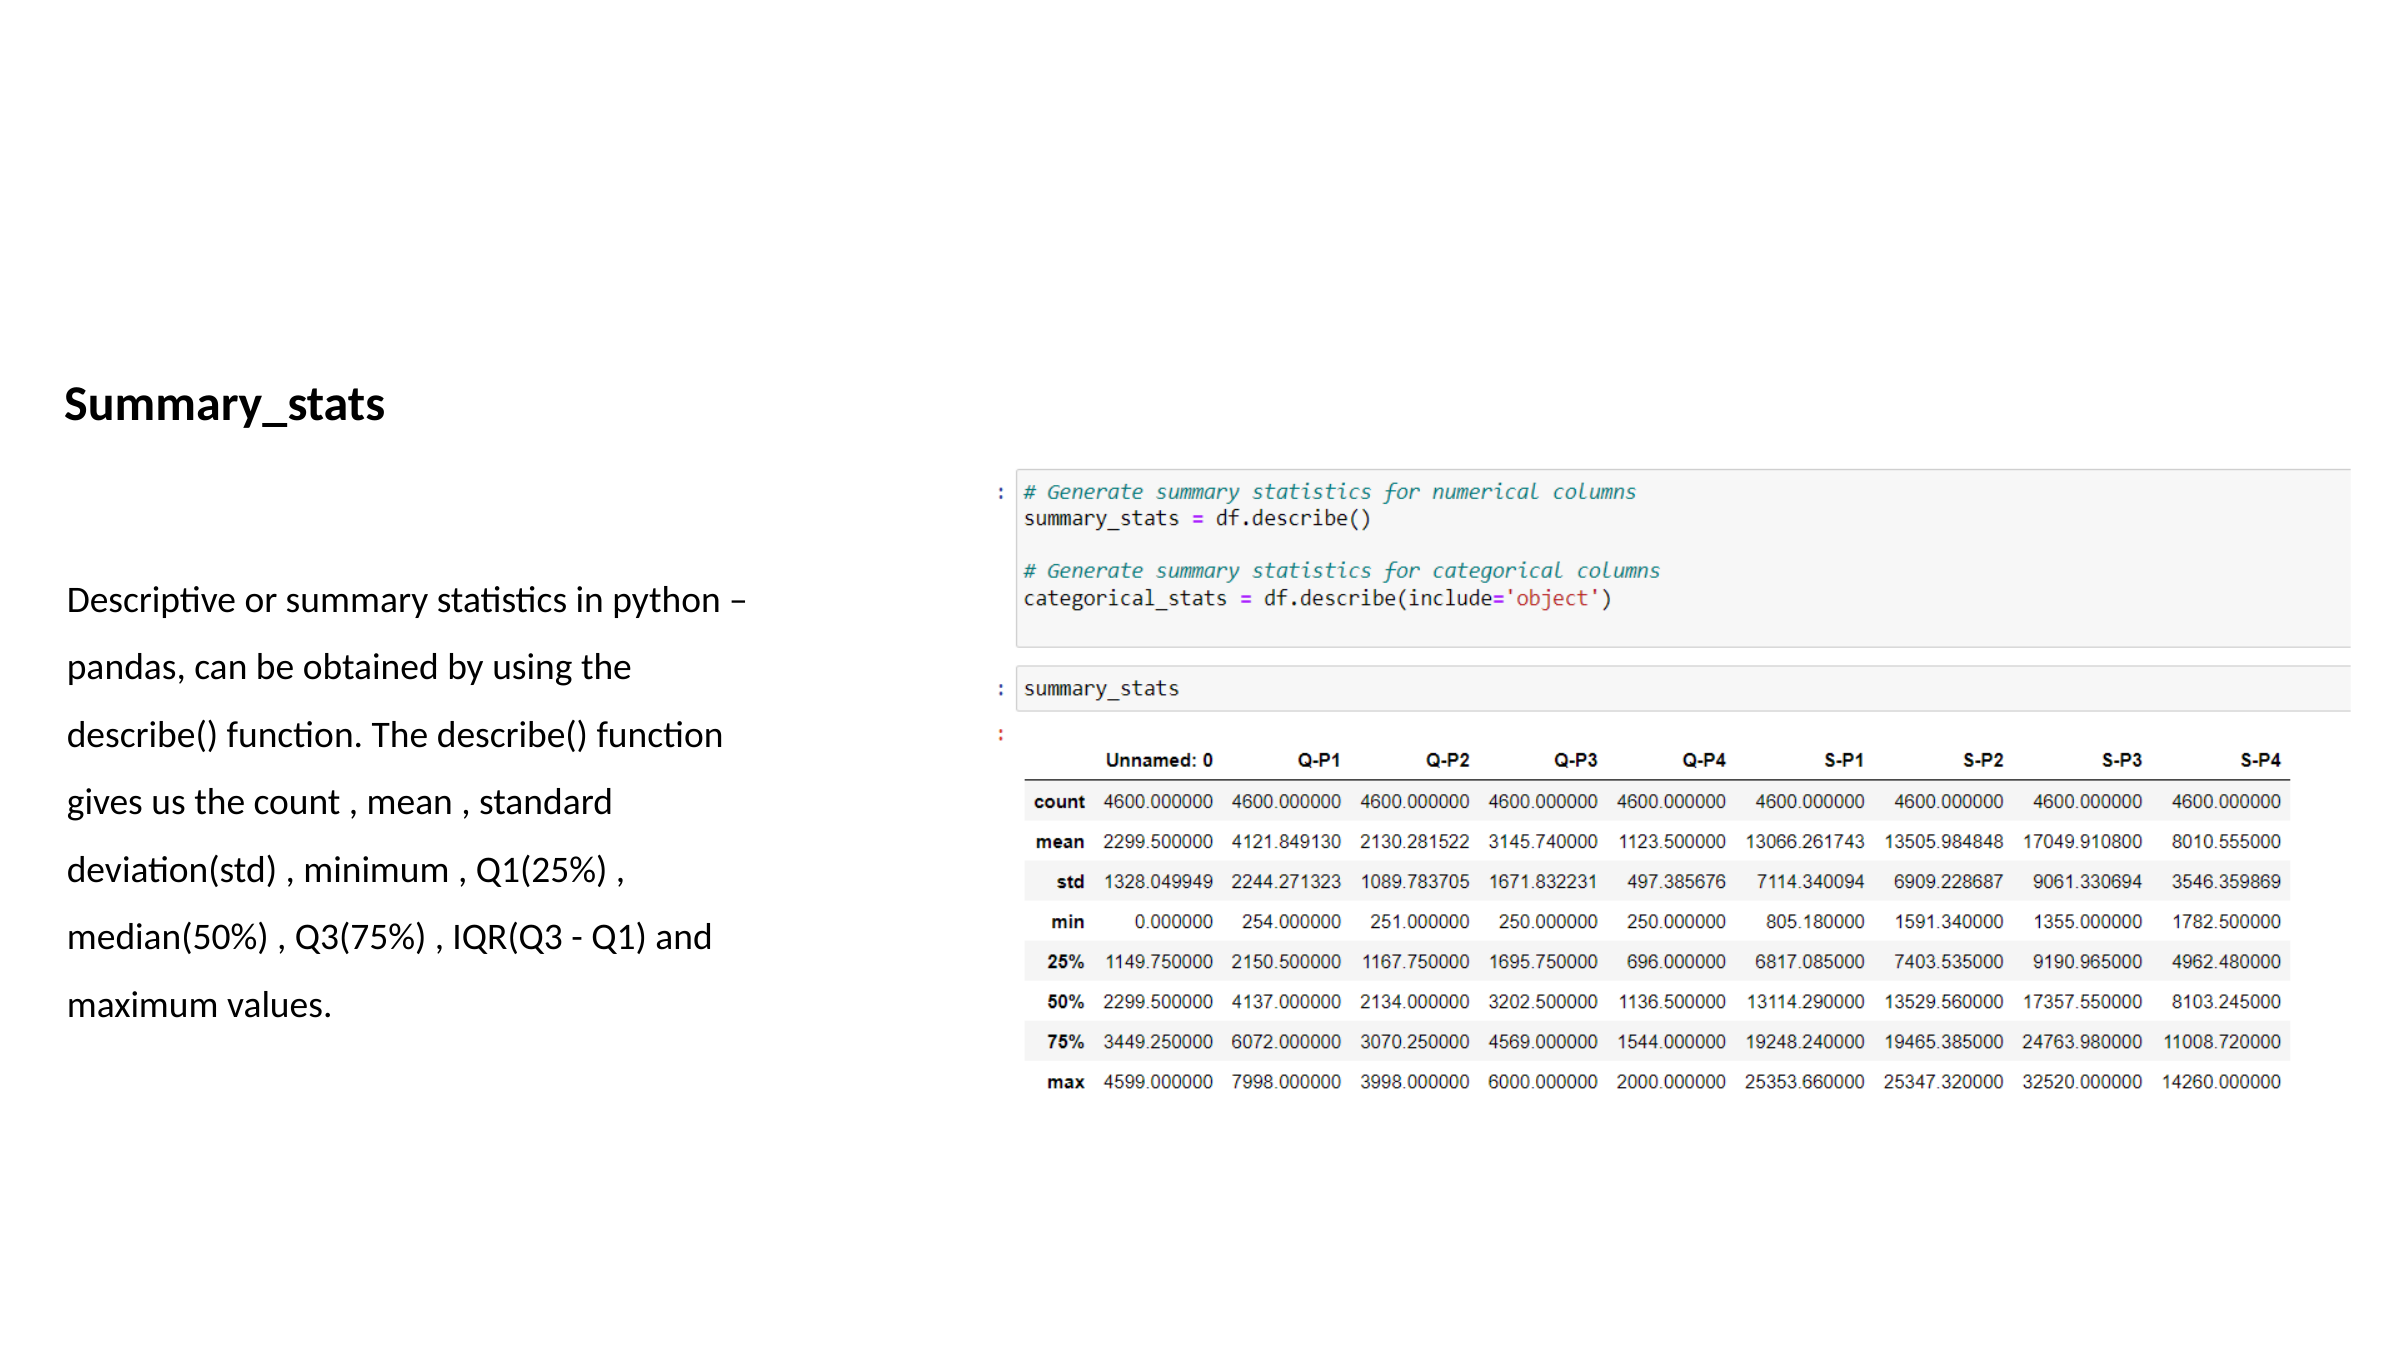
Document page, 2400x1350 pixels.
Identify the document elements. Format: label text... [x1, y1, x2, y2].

picture [993, 449, 2351, 1126]
text_box Summary_stats [49, 363, 463, 438]
text_box Descriptive or summary statistics in python – pandas, can be obtained by using the describe() function. The describe() function gives us the count , mean , standard deviation(std) , minimum , Q1(25%) , median(50%) , Q3(75%) , IQR(Q3 - Q1) and maximum values. [52, 544, 799, 1032]
